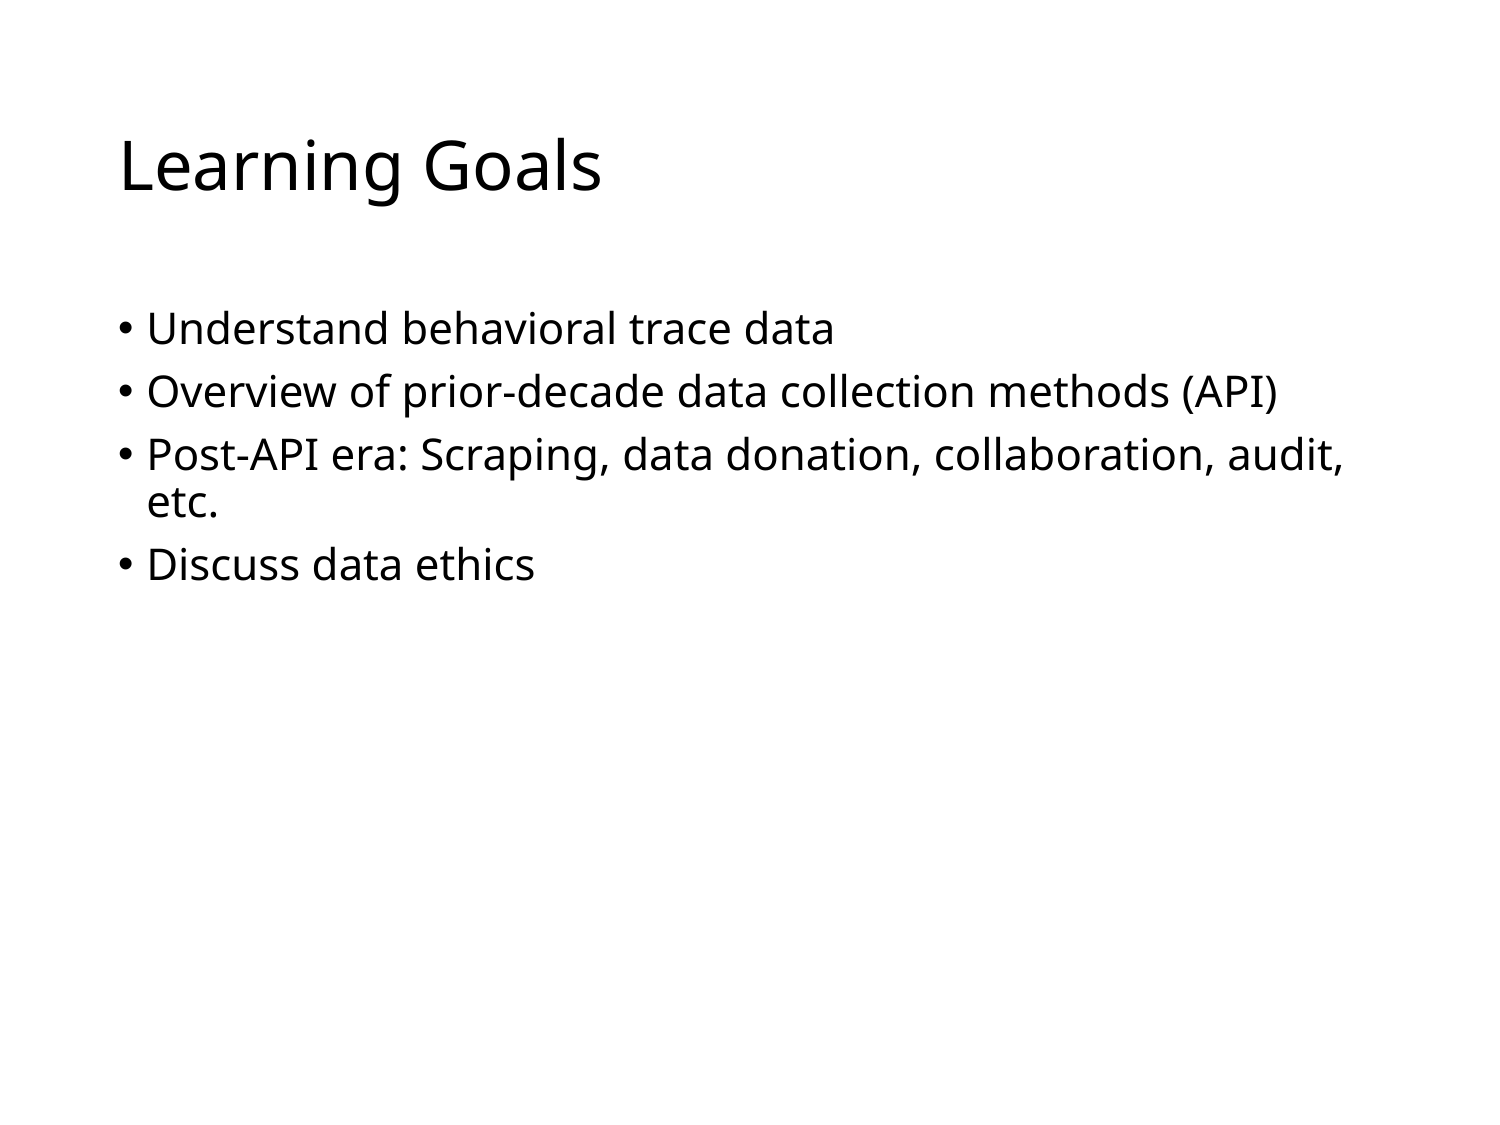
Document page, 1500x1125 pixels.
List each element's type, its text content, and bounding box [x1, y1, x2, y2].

list Understand behavioral trace data Overview of prior-decade data collection methods (API) Post-API era: Scraping, data donation, collaboration, audit, etc. Discuss data ethics [103, 299, 1397, 1014]
title Learning Goals [103, 59, 1397, 278]
